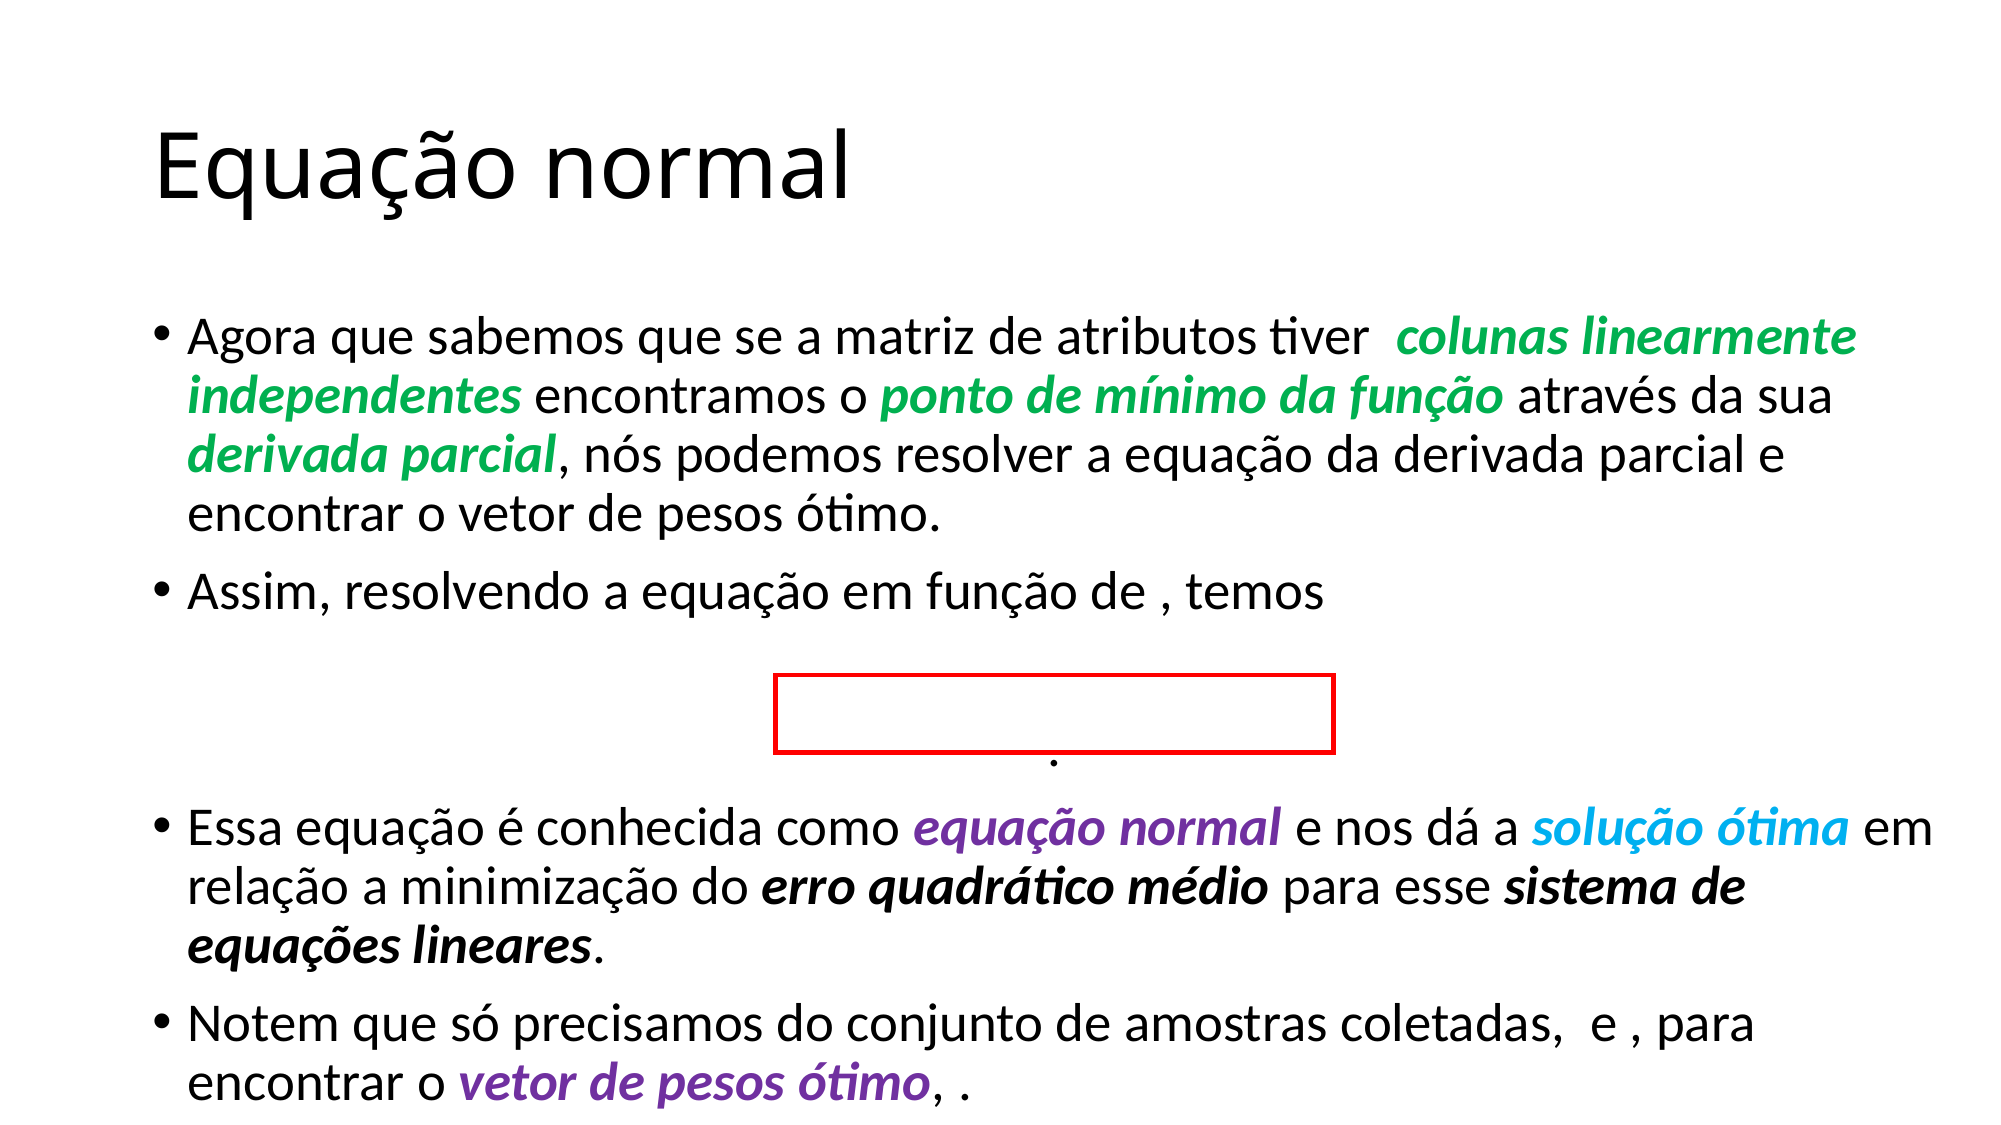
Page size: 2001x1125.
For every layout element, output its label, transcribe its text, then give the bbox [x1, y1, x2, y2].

title Equação normal [137, 59, 1863, 278]
text_box [775, 674, 1335, 753]
